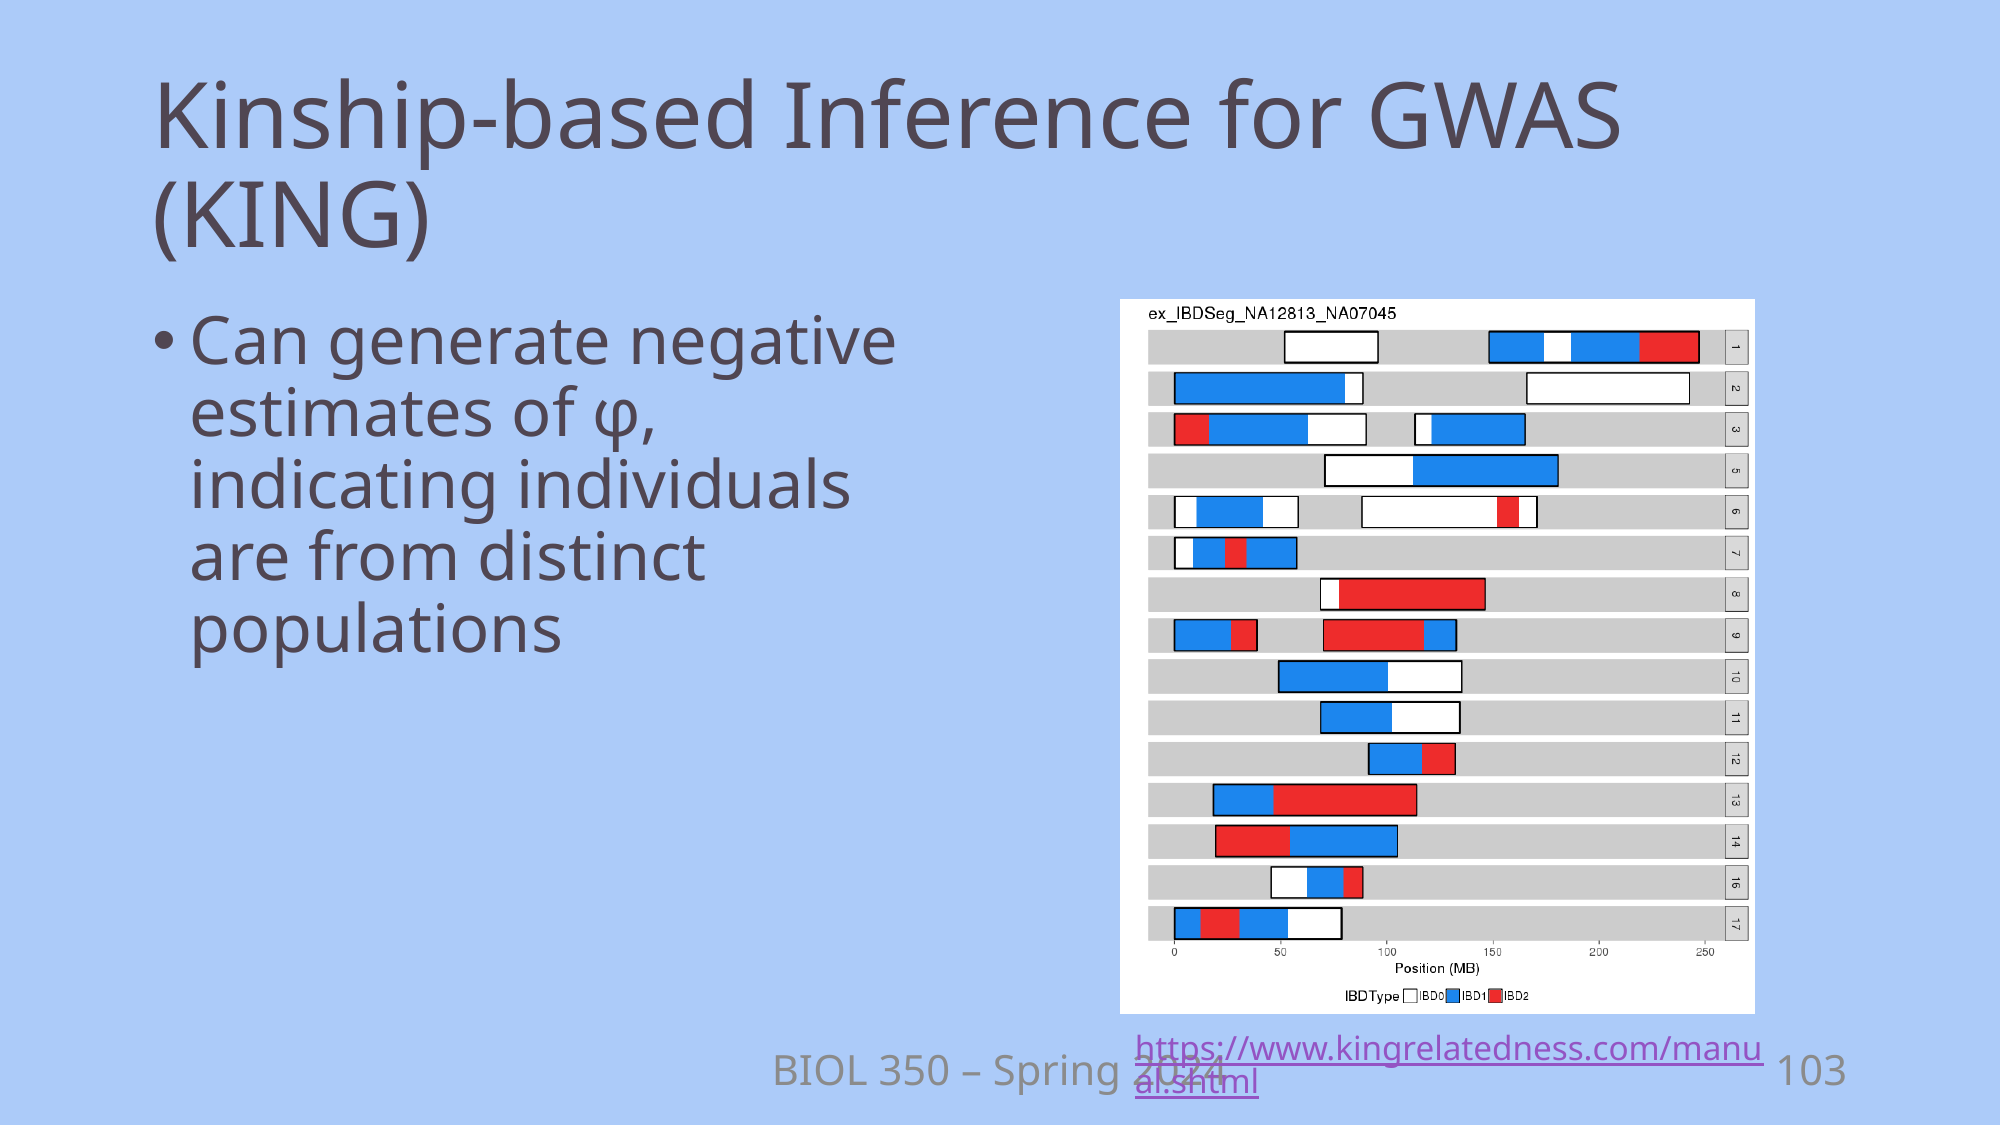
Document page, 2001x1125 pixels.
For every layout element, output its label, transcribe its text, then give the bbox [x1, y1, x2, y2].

slide_number 103 [1412, 1042, 1863, 1103]
text_box https://www.kingrelatedness.com/manual.shtml [1120, 1019, 1781, 1080]
list Can generate negative estimates of φ, indicating individuals are from distinct populations [137, 299, 988, 1014]
footer BIOL 350 – Spring 2024 [662, 1042, 1338, 1103]
title Kinship-based Inference for GWAS (KING) [137, 59, 1863, 278]
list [1120, 299, 1755, 1014]
